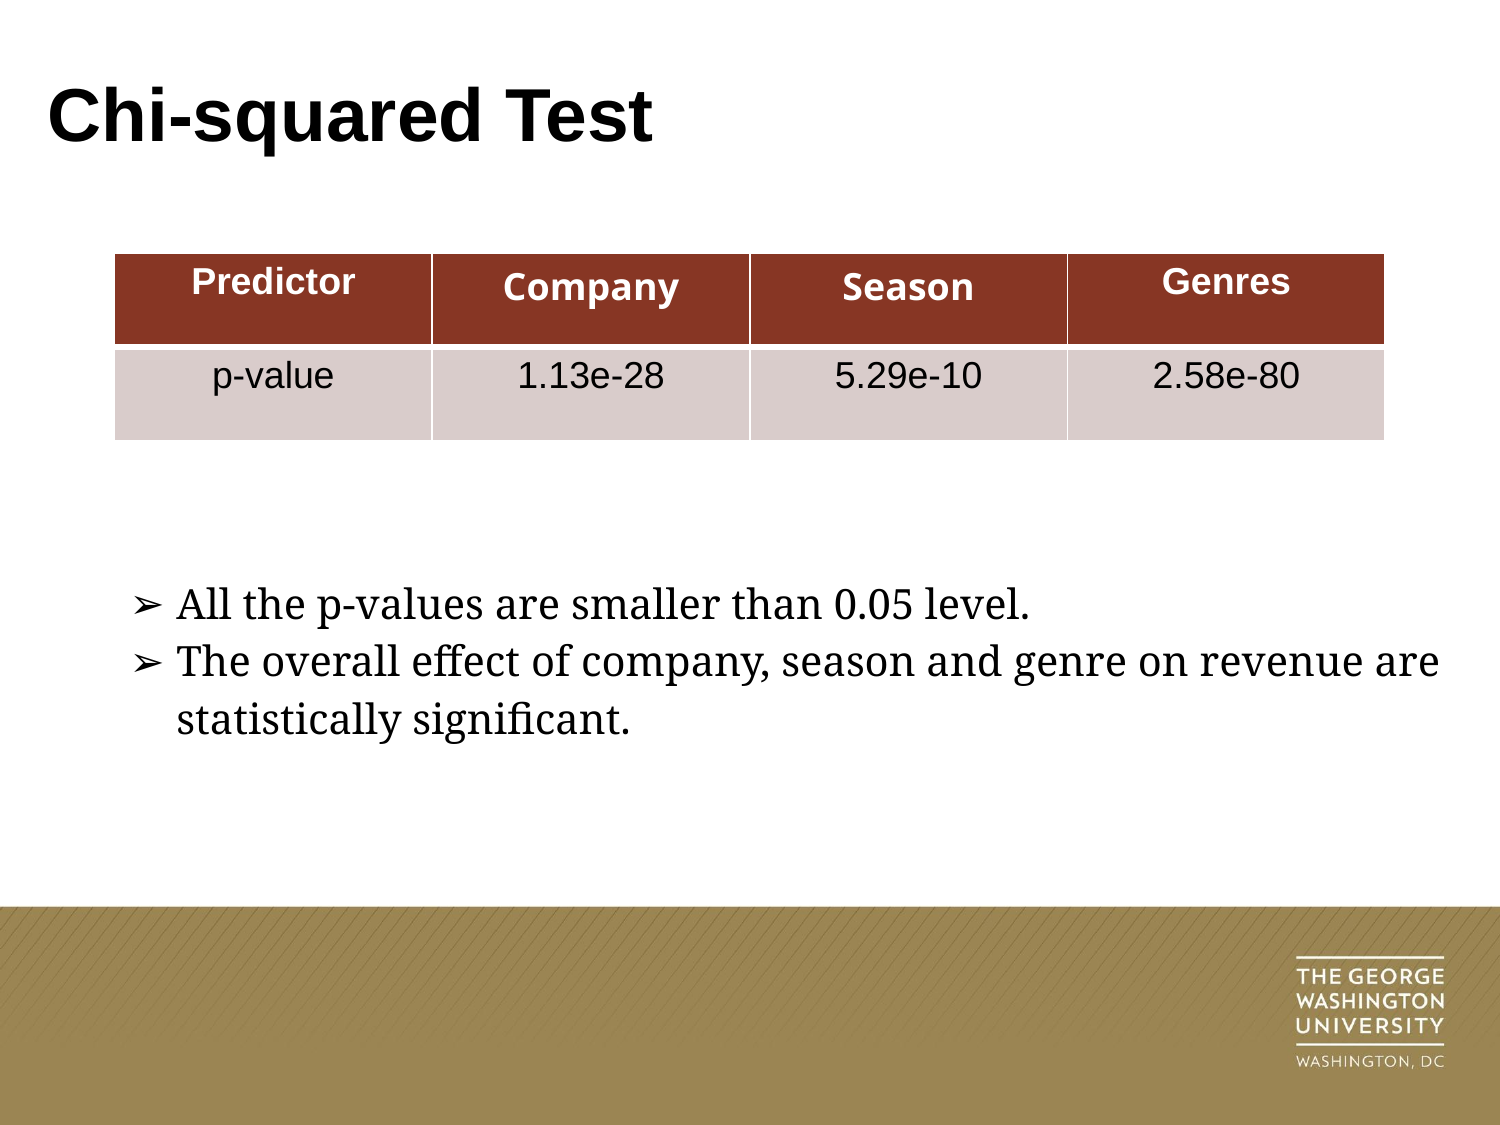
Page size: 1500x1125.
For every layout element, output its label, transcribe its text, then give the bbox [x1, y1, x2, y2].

table_cell 5.29e-10 [751, 350, 1067, 440]
text_box All the p-values are smaller than 0.05 level. The overall effect of company, season and genre on revenue are statistically significant. [114, 562, 1480, 795]
table_header Genres [1068, 254, 1384, 344]
table_header Season [751, 254, 1067, 344]
table_header Predictor [115, 254, 431, 344]
table_cell p-value [115, 350, 431, 440]
table_cell 1.13e-28 [433, 350, 749, 440]
title Chi-squared Test [32, 58, 1305, 181]
table_header Company [433, 254, 749, 344]
picture [0, 0, 1500, 1125]
table_cell 2.58e-80 [1068, 350, 1384, 440]
